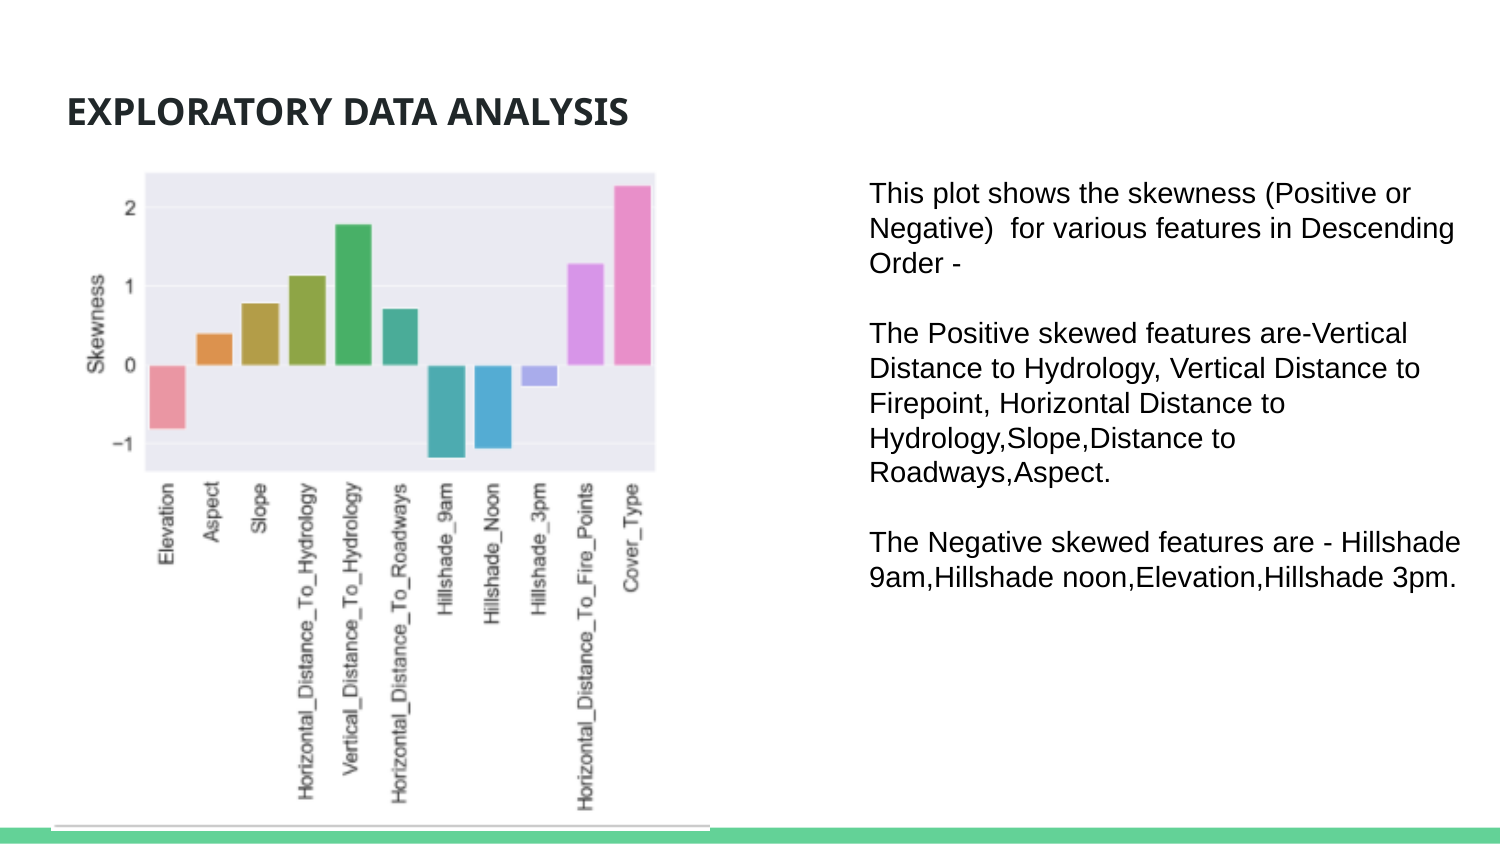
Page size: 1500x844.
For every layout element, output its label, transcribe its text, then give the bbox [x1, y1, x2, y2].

title EXPLORATORY DATA ANALYSIS [51, 72, 1449, 167]
text_box This plot shows the skewness (Positive or Negative) for various features in Descending Order - The Positive skewed features are-Vertical Distance to Hydrology, Vertical Distance to Firepoint, Horizontal Distance to Hydrology,Slope,Distance to Roadways,Aspect. The Negative skewed features are - Hillshade 9am,Hillshade noon,Elevation,Hillshade 3pm. [854, 159, 1483, 595]
picture [50, 166, 710, 831]
